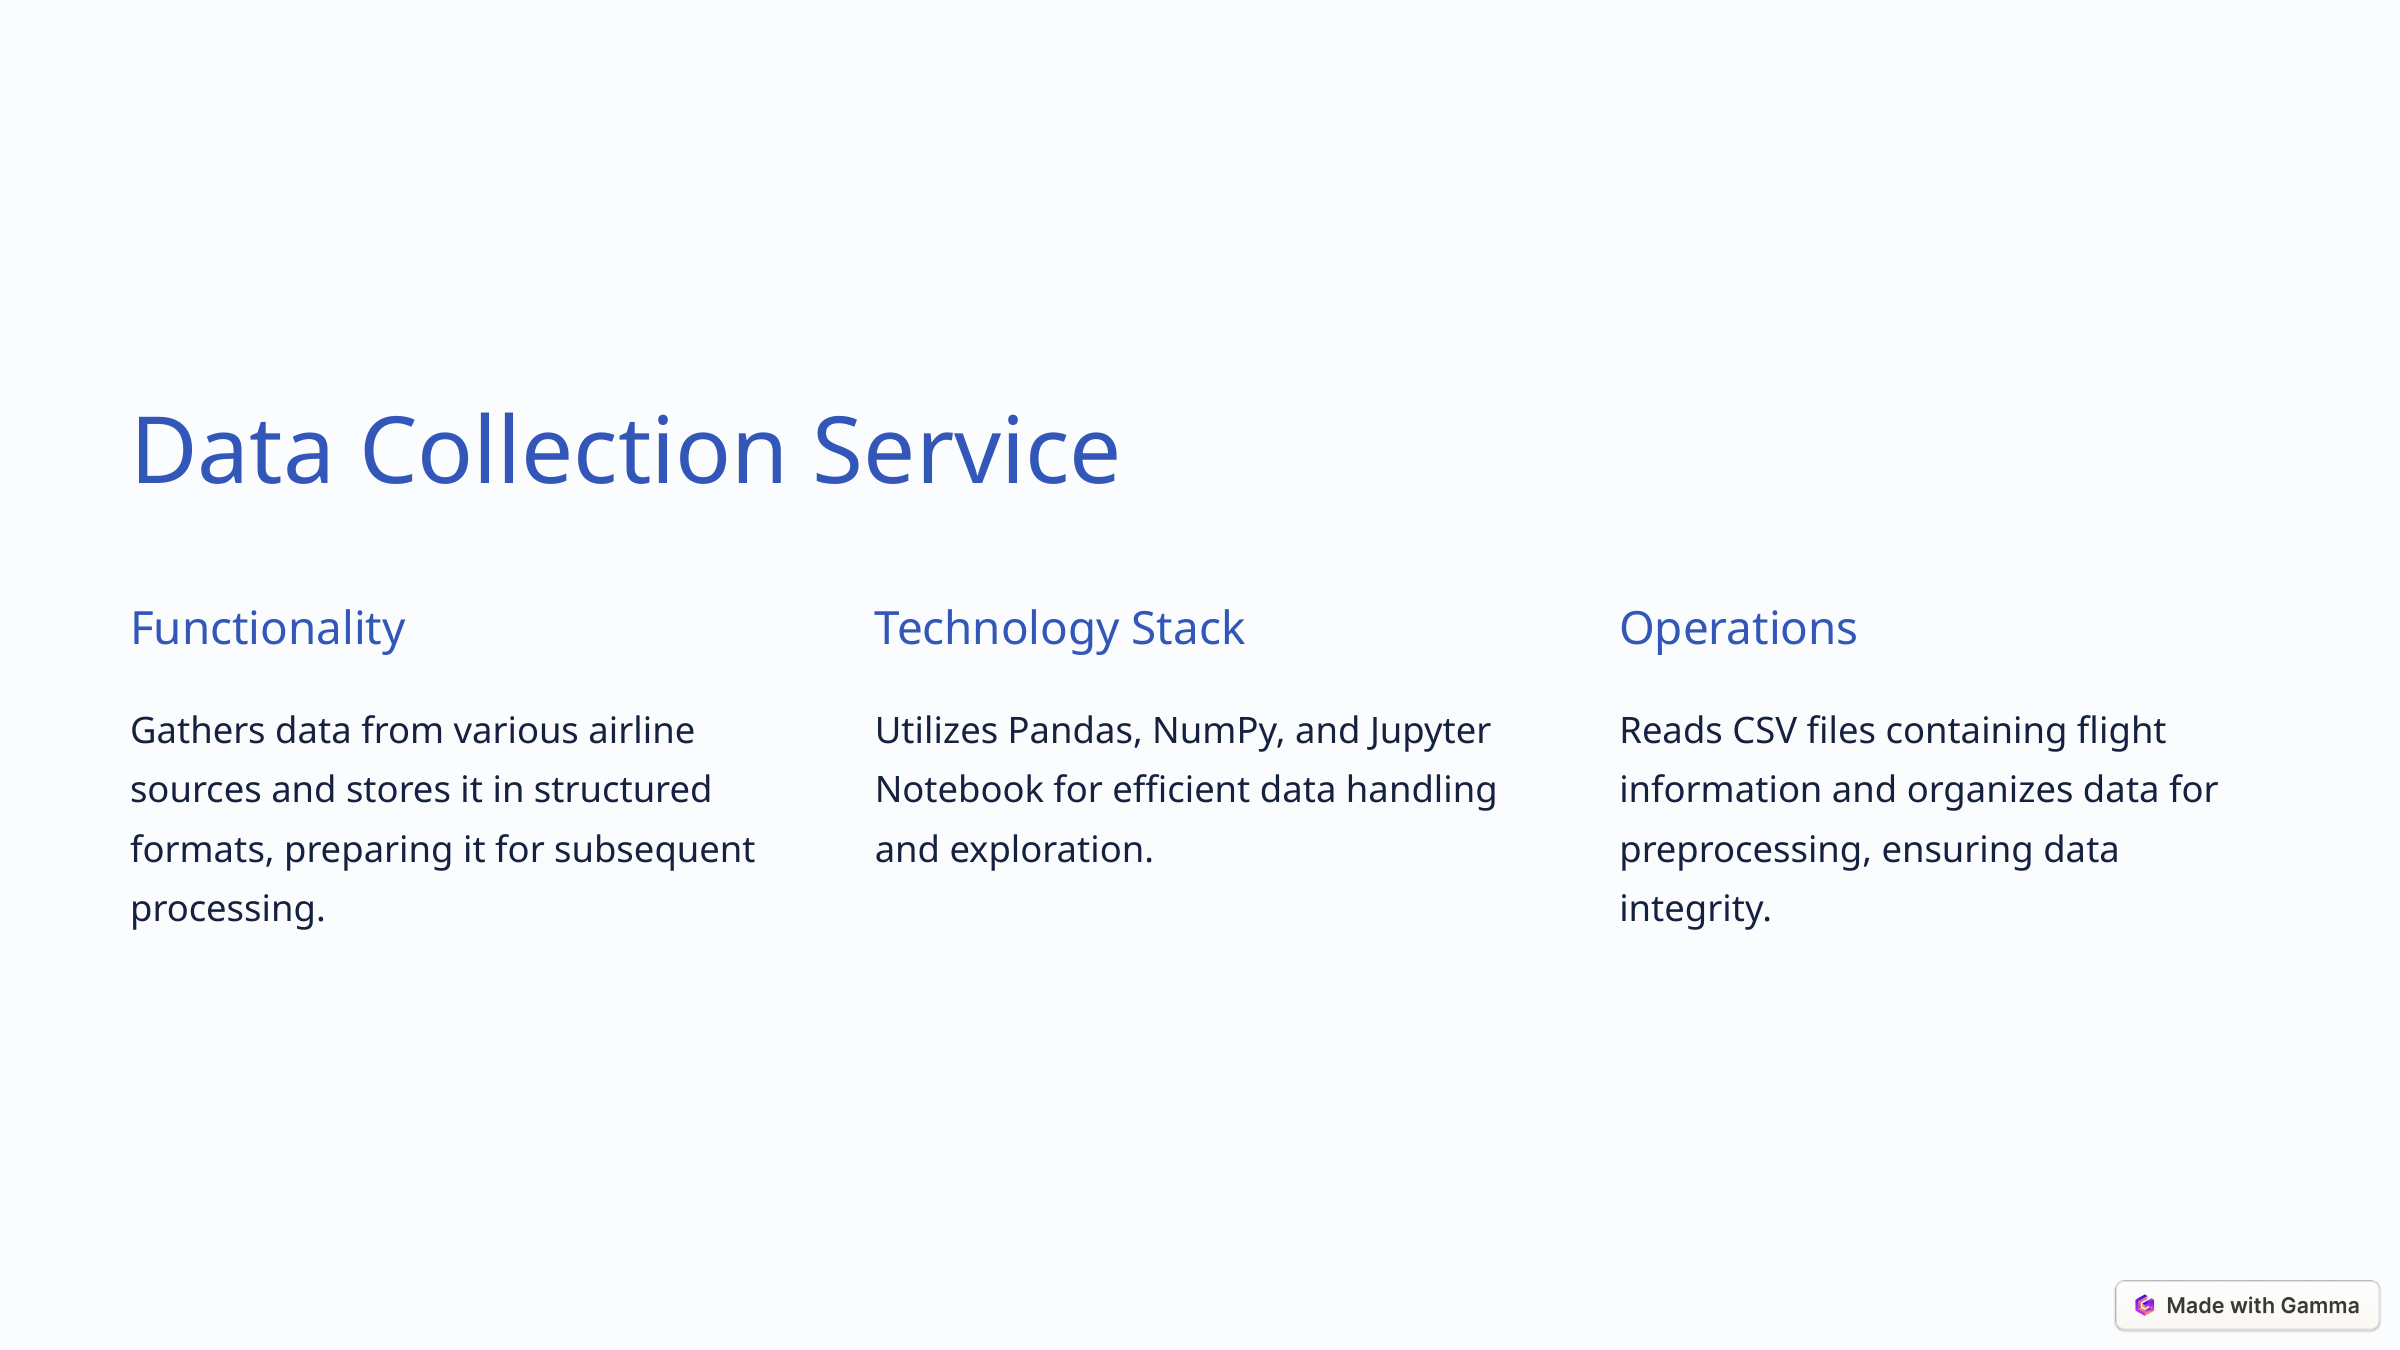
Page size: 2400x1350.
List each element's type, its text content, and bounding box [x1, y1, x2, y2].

text_box Operations [1619, 596, 2085, 655]
text_box Reads CSV files containing flight information and organizes data for preprocessing, ensuring data integrity. [1619, 691, 2272, 870]
text_box Data Collection Service [130, 386, 1139, 504]
text_box Utilizes Pandas, NumPy, and Jupyter Notebook for efficient data handling and exploration. [874, 691, 1528, 870]
text_box Technology Stack [874, 596, 1340, 655]
text_box Gathers data from various airline sources and stores it in structured formats, preparing it for subsequent processing. [130, 691, 783, 930]
text_box Functionality [130, 596, 596, 655]
picture [2106, 1271, 2389, 1339]
